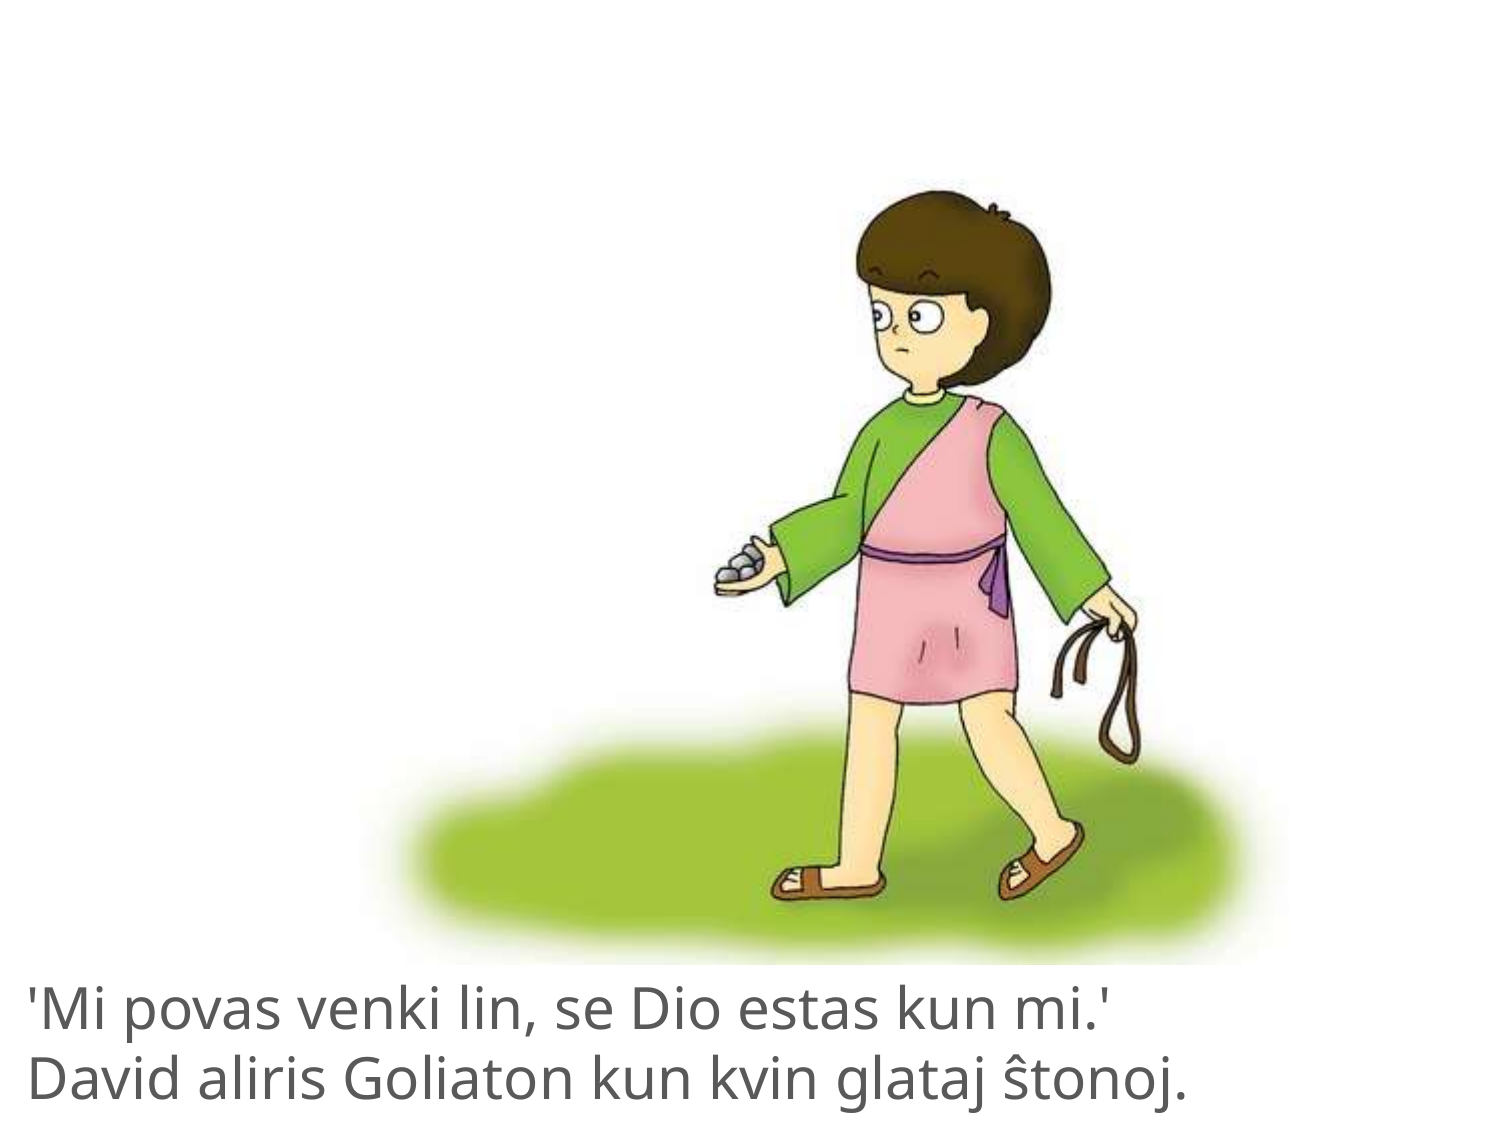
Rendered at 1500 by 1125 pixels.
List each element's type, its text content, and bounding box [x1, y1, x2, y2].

text_box 'Mi povas venki lin, se Dio estas kun mi.' David aliris Goliaton kun kvin glataj ŝtonoj. [11, 964, 1498, 1119]
picture [103, 18, 1407, 965]
